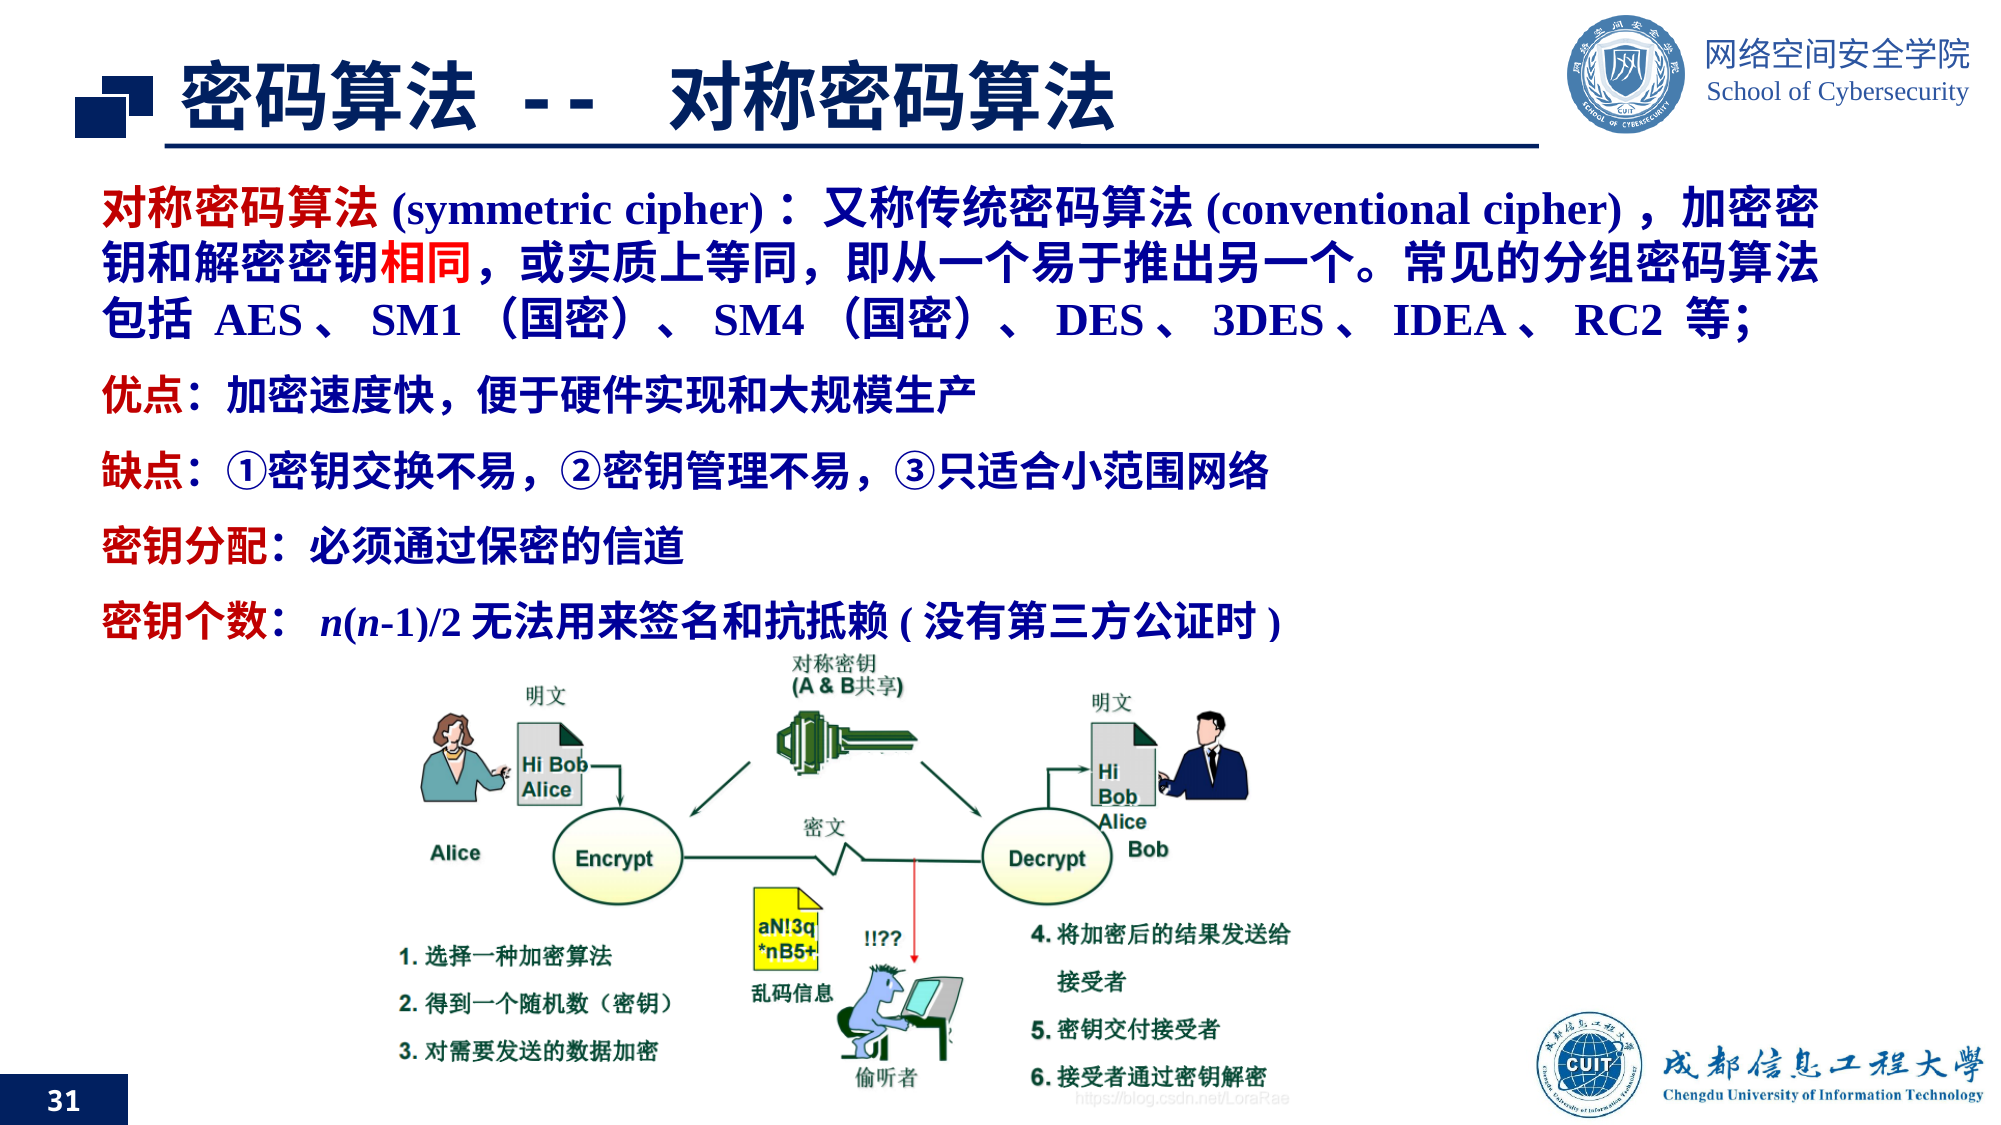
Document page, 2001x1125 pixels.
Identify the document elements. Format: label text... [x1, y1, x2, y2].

title 密码算法 -- 对称密码算法 [164, 42, 1539, 131]
picture [1526, 1005, 2000, 1125]
picture [389, 642, 1299, 1117]
slide_number 31 [0, 1074, 128, 1125]
text_box 对称密码算法(symmetric cipher)：又称传统密码算法(conventional cipher)，加密密钥和解密密钥相同，或实质上等同，即从一个易于推出另一个。常见的分组密码算法包括 AES、SM1（国密）、SM4（国密）、DES、3DES、IDEA、RC2 等； 优点：加密速度快，便于硬件实现和大规模生产 缺点：①密钥交换不易，②密钥管理不易，③只适合小范围网络 密钥分配：必须通过保密的信道 密钥个数：n(n-1)/2无法用来签名和抗抵赖(没有第三方公证时) [86, 164, 1835, 617]
